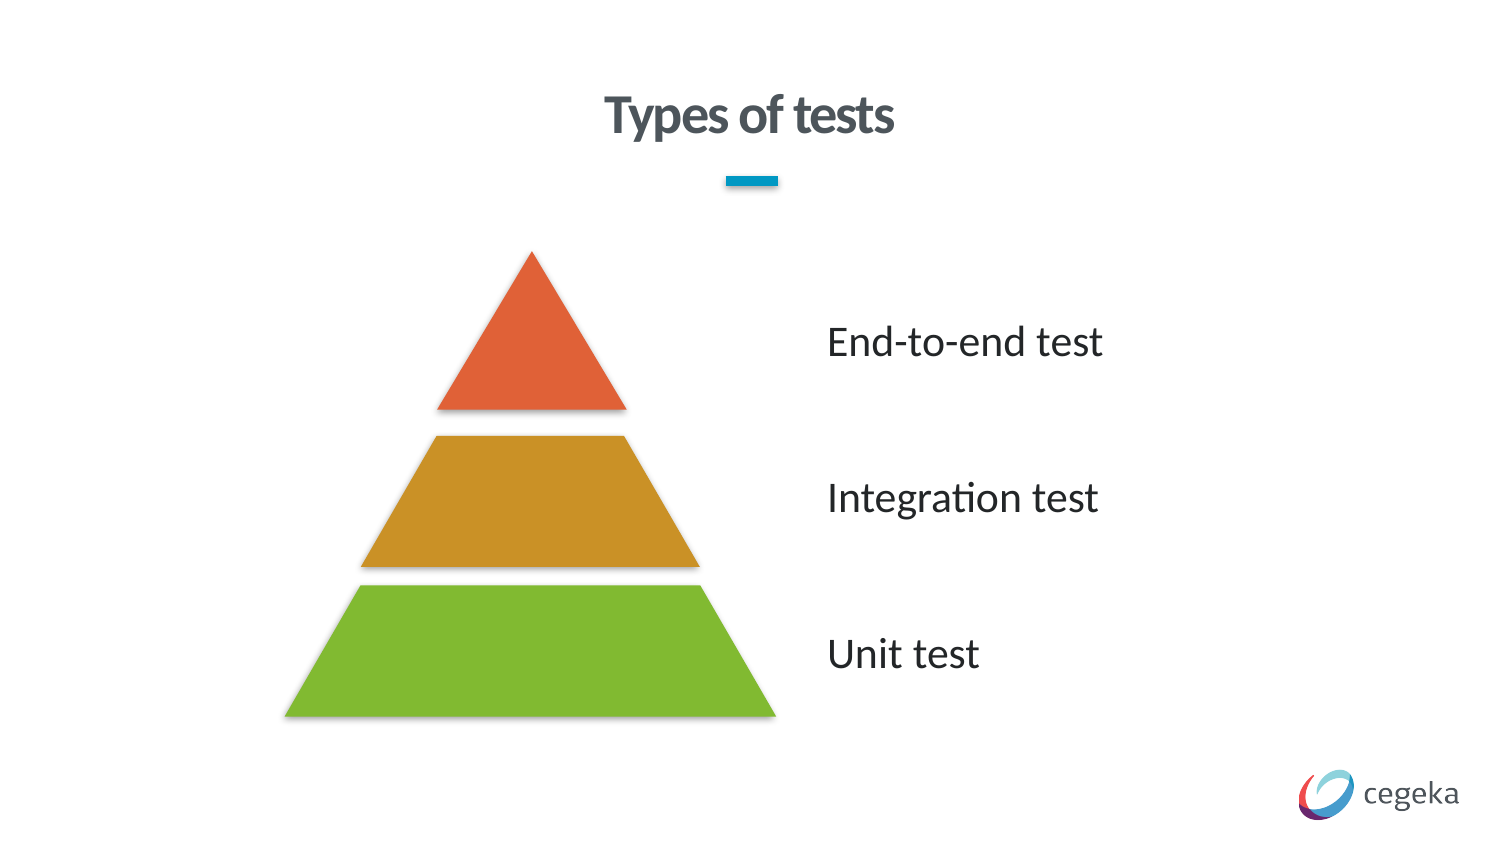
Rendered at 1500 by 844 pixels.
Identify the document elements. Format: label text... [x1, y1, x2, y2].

text_box [436, 250, 628, 411]
text_box Unit test [812, 580, 1208, 722]
picture [1299, 765, 1477, 829]
text_box [283, 584, 777, 718]
text_box [360, 435, 701, 568]
text_box End-to-end test [812, 268, 1208, 410]
title Types of tests [64, 32, 1436, 152]
text_box Integration test [812, 424, 1208, 566]
